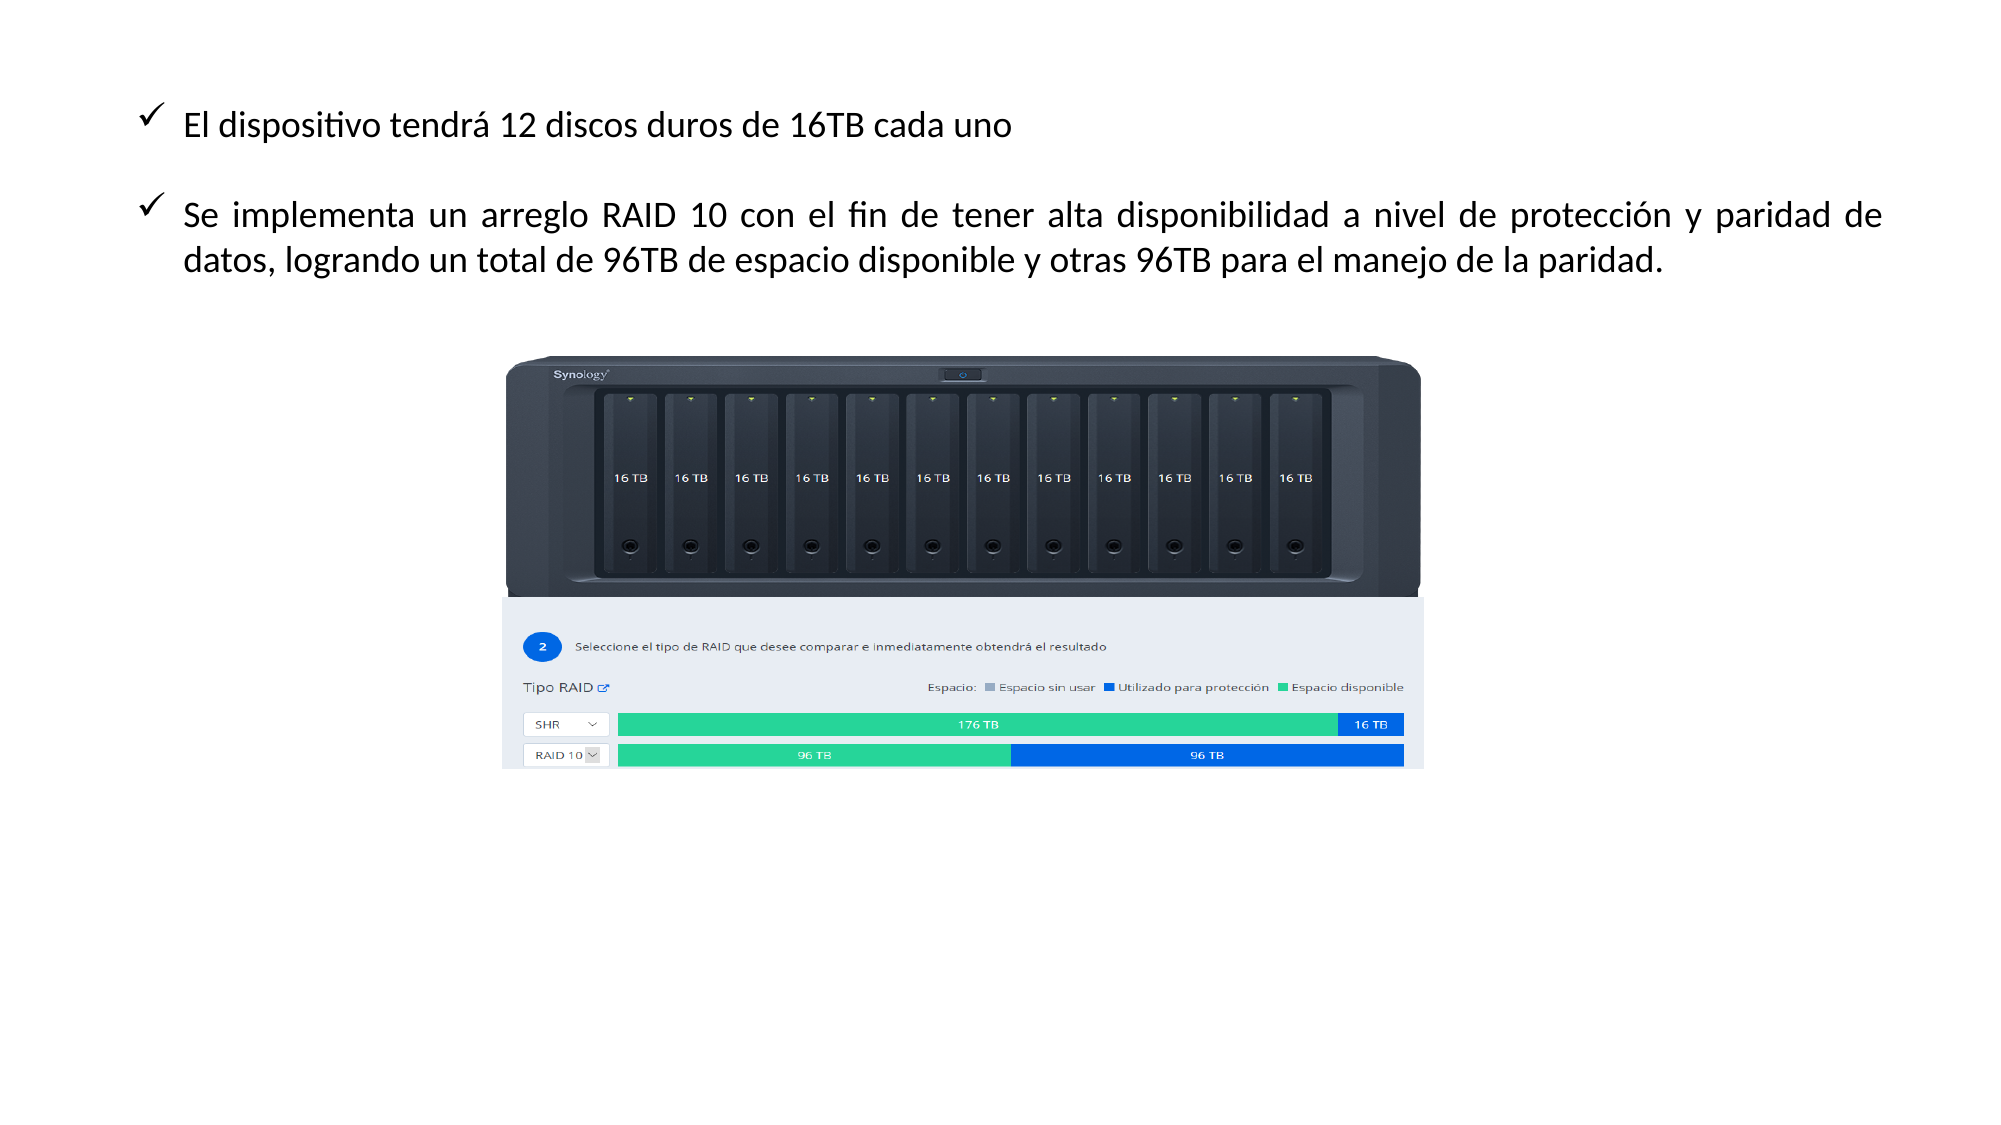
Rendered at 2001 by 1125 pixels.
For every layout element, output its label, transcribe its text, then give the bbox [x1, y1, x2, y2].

text_box El dispositivo tendrá 12 discos duros de 16TB cada uno Se implementa un arreglo RAID 10 con el fin de tener alta disponibilidad a nivel de protección y paridad de datos, logrando un total de 96TB de espacio disponible y otras 96TB para el manejo de la paridad. [121, 92, 1900, 422]
picture [502, 356, 1424, 769]
